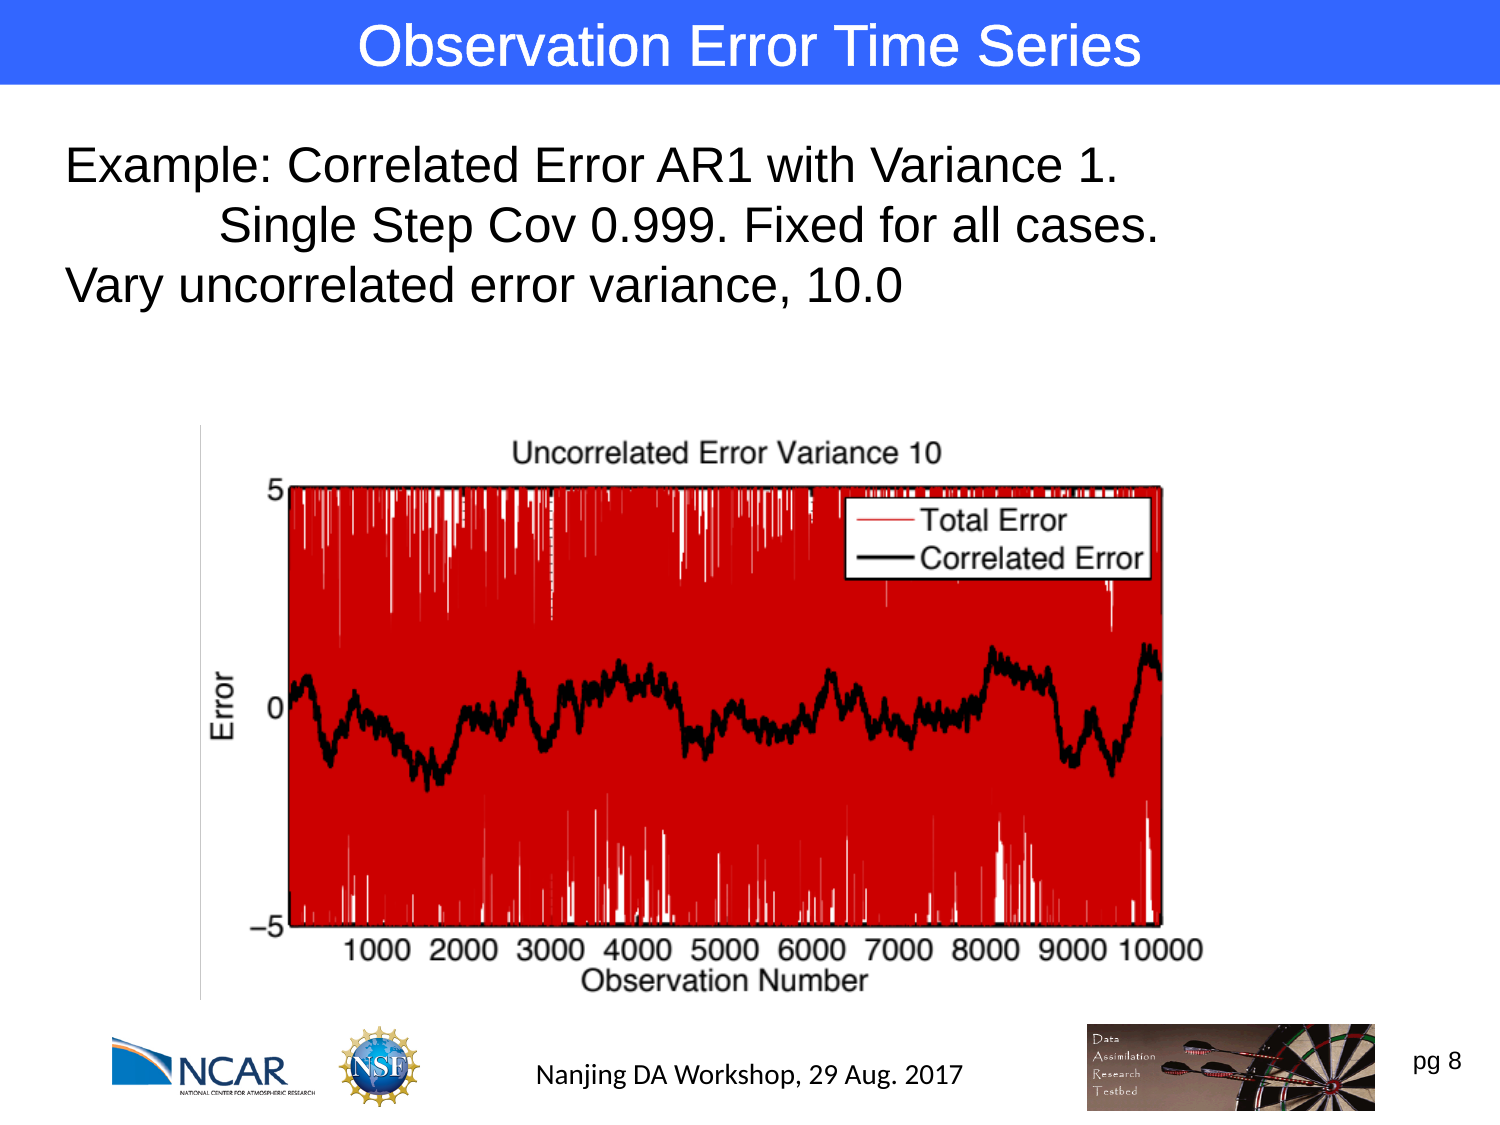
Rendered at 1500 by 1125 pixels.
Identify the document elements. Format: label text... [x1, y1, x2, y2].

picture [112, 1037, 315, 1095]
text_box Observation Error Time Series [0, 0, 1500, 85]
picture [198, 424, 1210, 1001]
picture [1087, 1024, 1375, 1111]
text_box Example: Correlated Error AR1 with Variance 1. Single Step Cov 0.999. Fixed for all cases. Vary uncorrelated error variance, 10.0 [49, 124, 1463, 380]
footer Nanjing DA Workshop, 29 Aug. 2017 [512, 1042, 988, 1103]
picture [337, 1024, 421, 1108]
